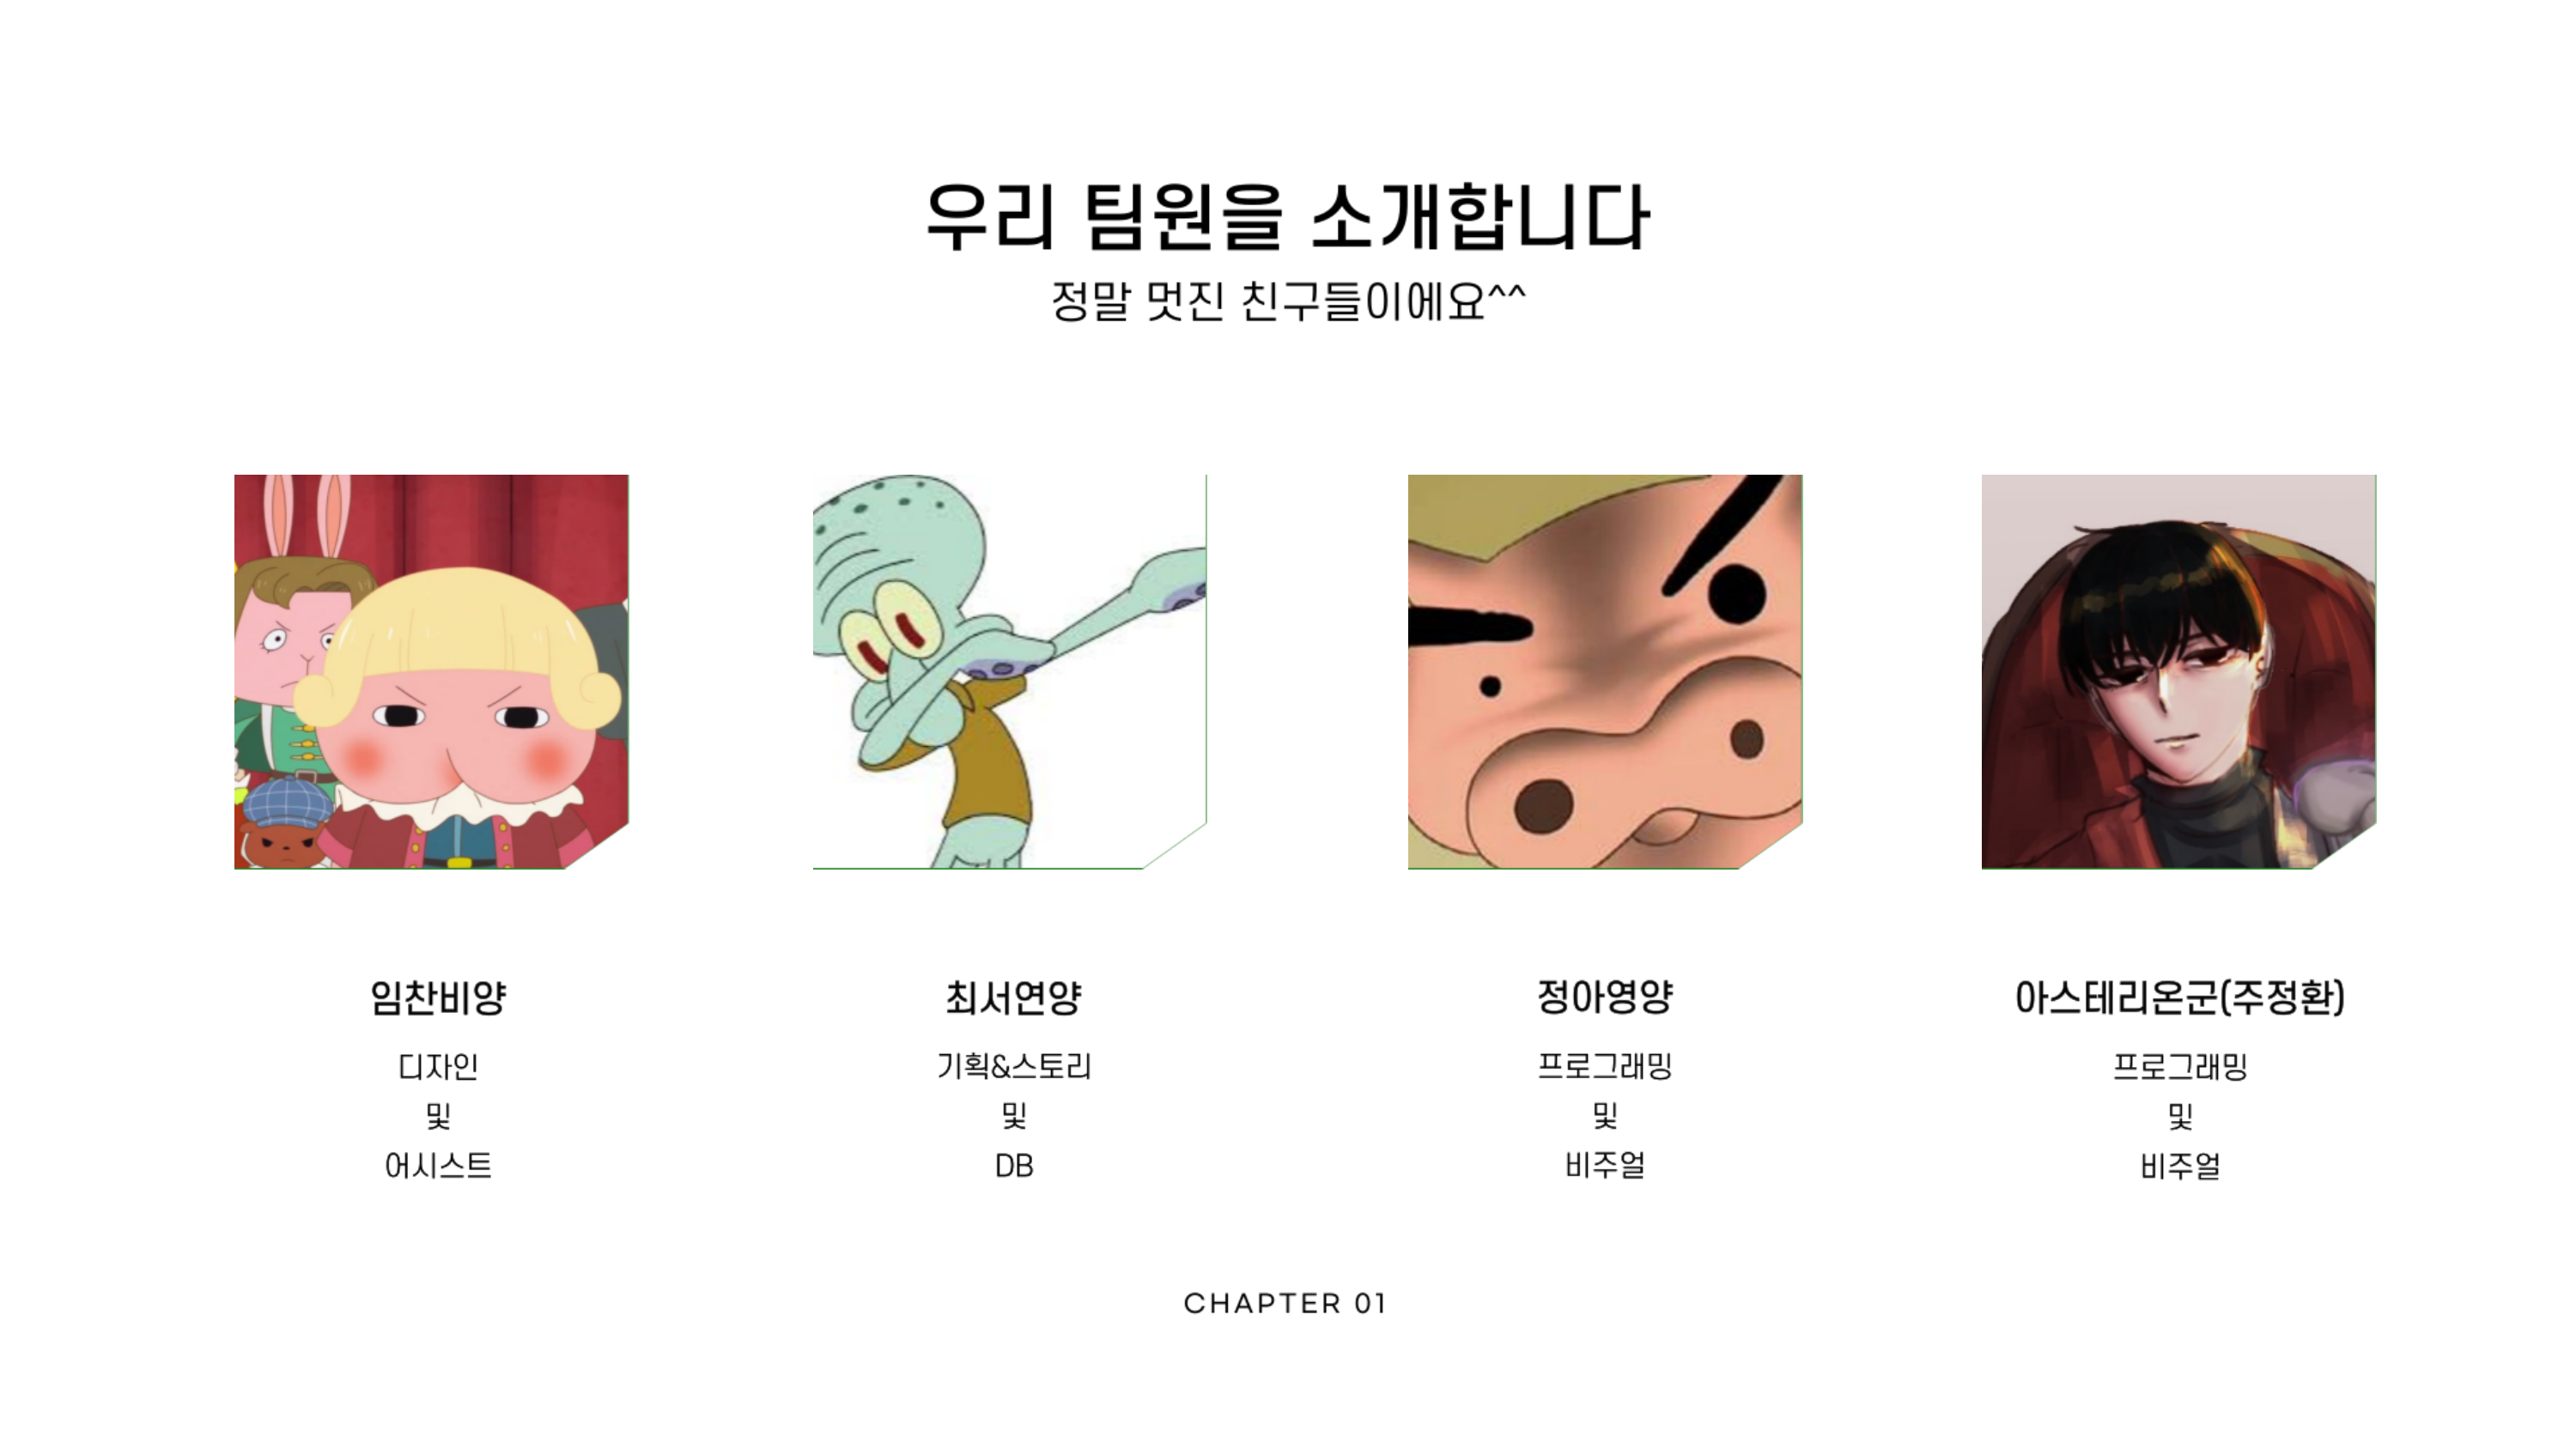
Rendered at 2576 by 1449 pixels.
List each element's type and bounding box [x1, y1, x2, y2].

picture [1968, 967, 2361, 1033]
picture [226, 968, 525, 1032]
picture [720, 1035, 1125, 1222]
text_box [1982, 475, 2377, 870]
text_box [812, 475, 1208, 870]
text_box [234, 475, 629, 870]
picture [145, 1035, 527, 1213]
picture [1180, 1286, 1401, 1335]
picture [501, 155, 1686, 343]
picture [1393, 967, 1691, 1031]
picture [1887, 1035, 2282, 1215]
picture [801, 967, 1099, 1032]
text_box [1408, 475, 1803, 870]
picture [1312, 1035, 1707, 1214]
